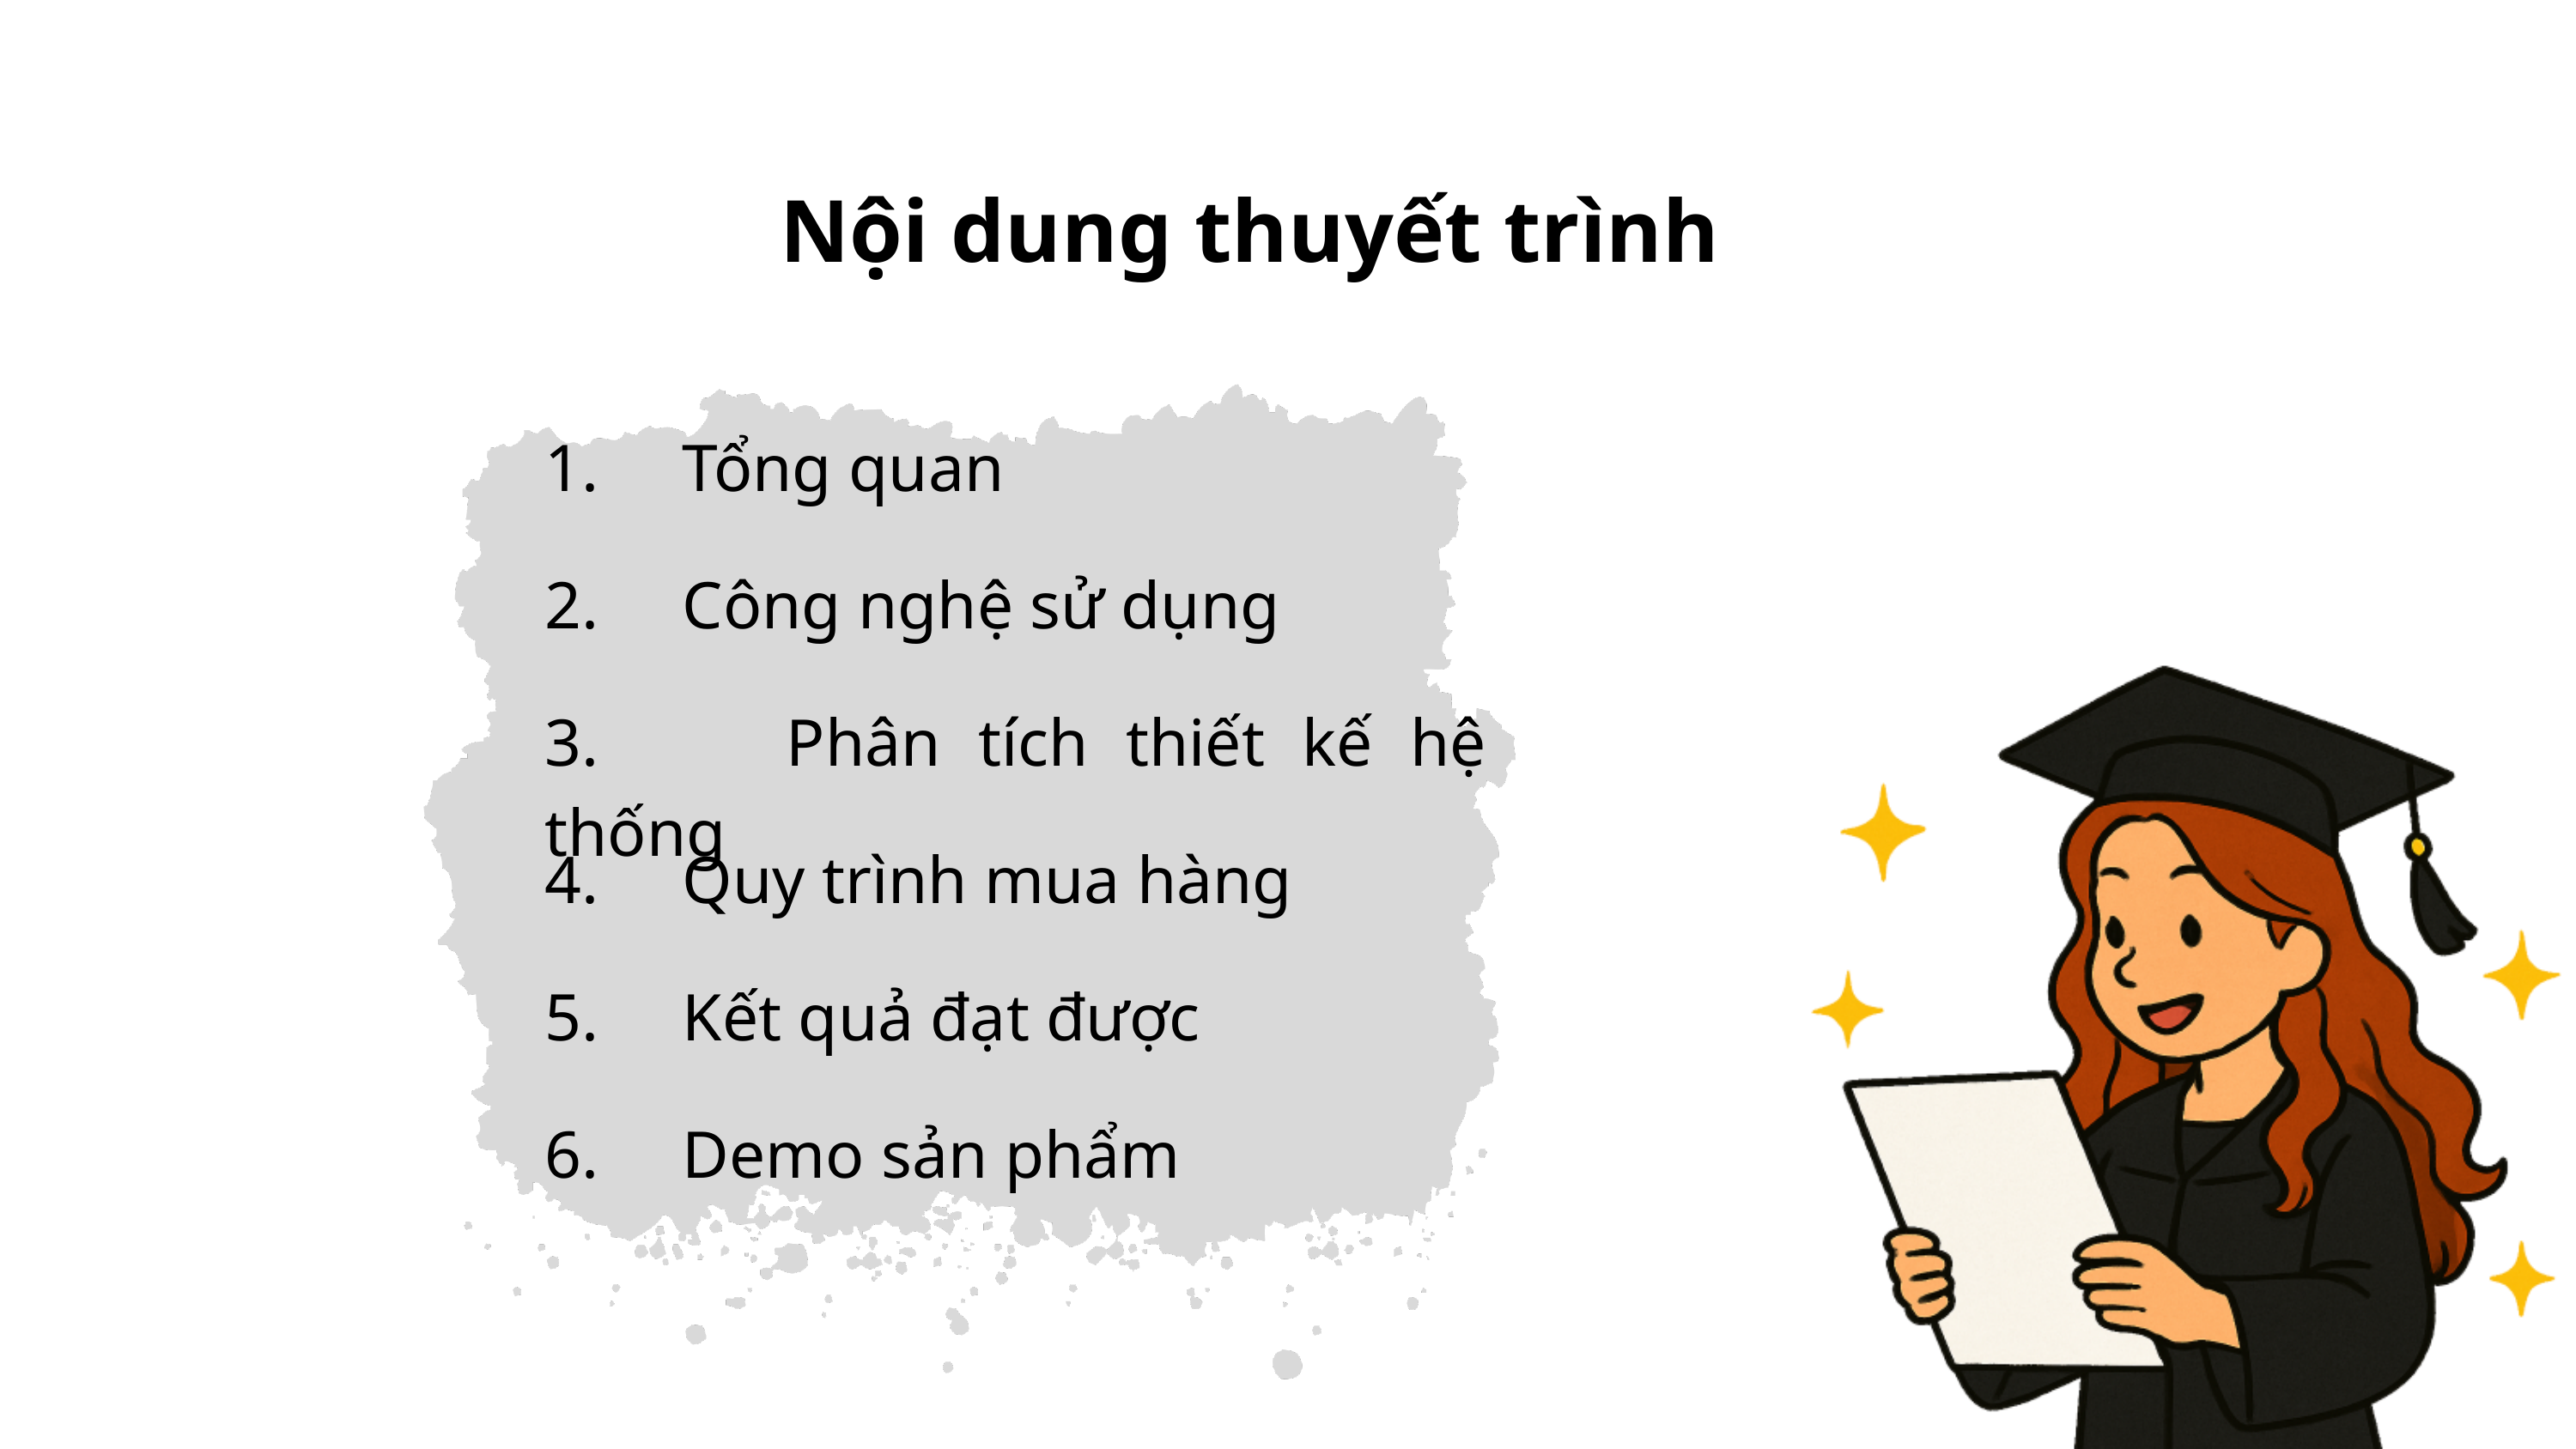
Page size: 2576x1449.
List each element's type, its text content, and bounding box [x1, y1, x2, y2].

text_box 5. Kết quả đạt được [544, 963, 1487, 1054]
text_box 2. Công nghệ sử dụng [544, 551, 1487, 642]
text_box Nội dung thuyết trình [304, 176, 2196, 280]
text_box [423, 384, 1516, 1379]
text_box 3. Phân tích thiết kế hệ thống [544, 688, 1487, 826]
text_box 1. Tổng quan [544, 414, 1487, 505]
text_box [1765, 639, 2576, 1449]
text_box 4. Quy trình mua hàng [544, 826, 1487, 917]
text_box 6. Demo sản phẩm [544, 1100, 1487, 1191]
